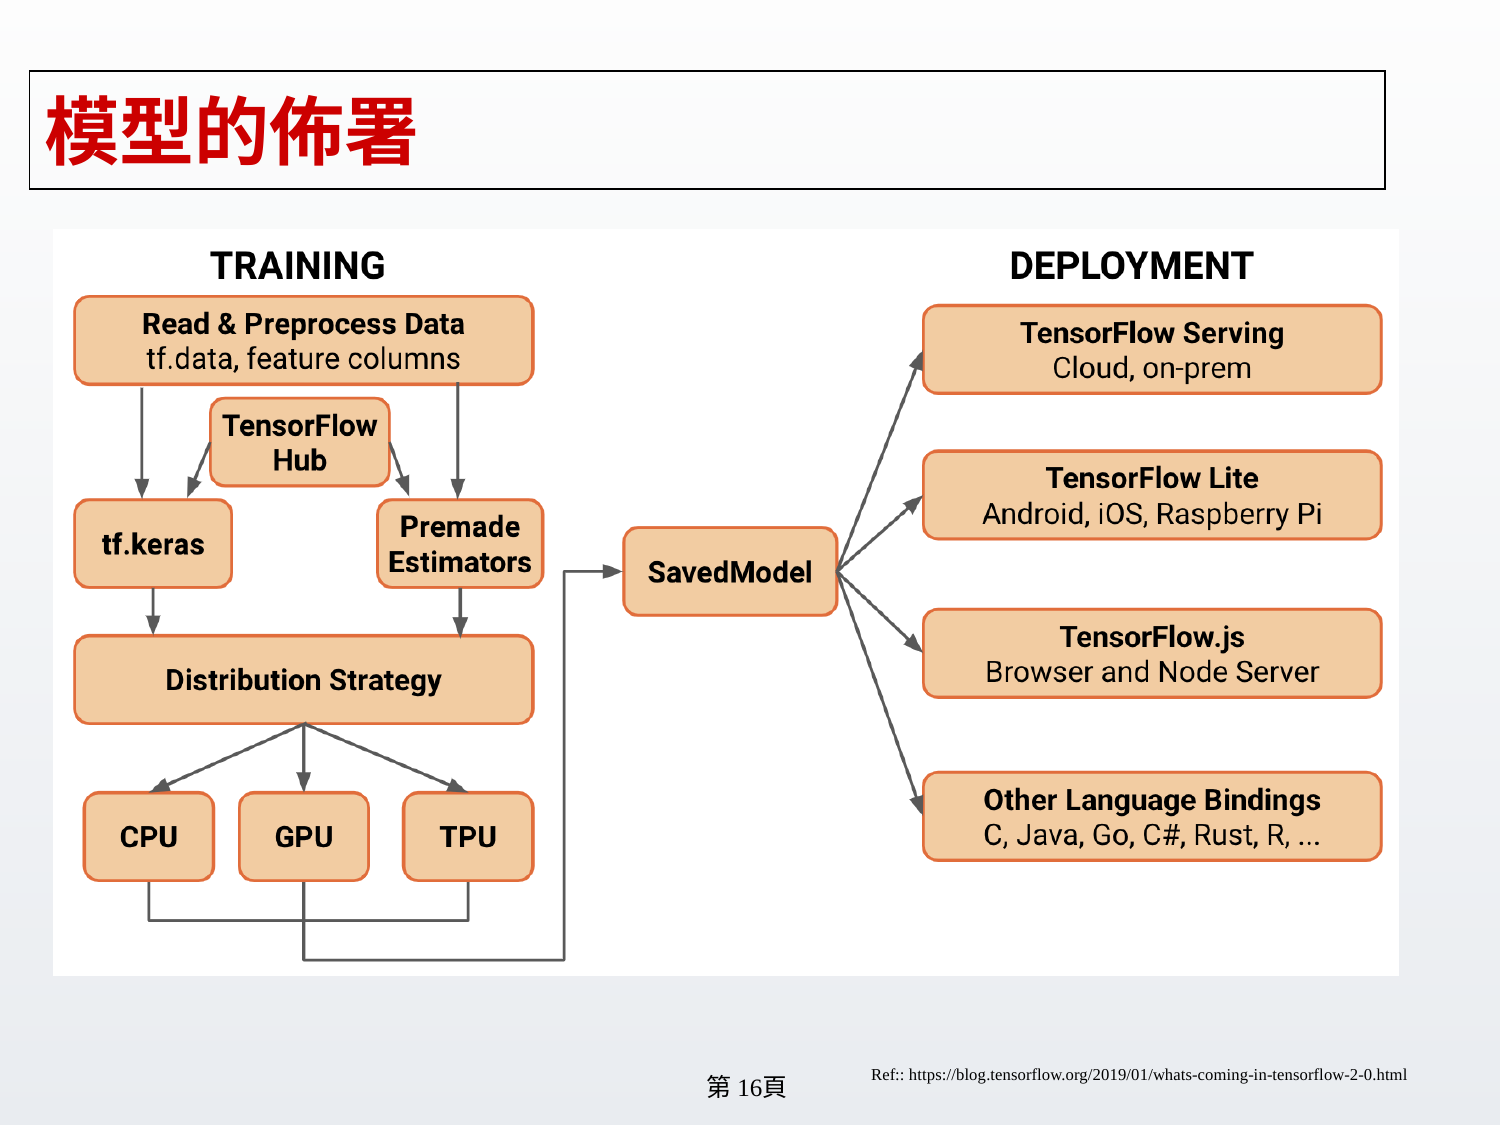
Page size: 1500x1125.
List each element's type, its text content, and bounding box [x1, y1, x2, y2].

picture [52, 229, 1399, 976]
text_box Ref:: https://blog.tensorflow.org/2019/01/whats-coming-in-tensorflow-2-0.html [856, 1056, 1500, 1091]
title 模型的佈署 [29, 70, 1386, 190]
